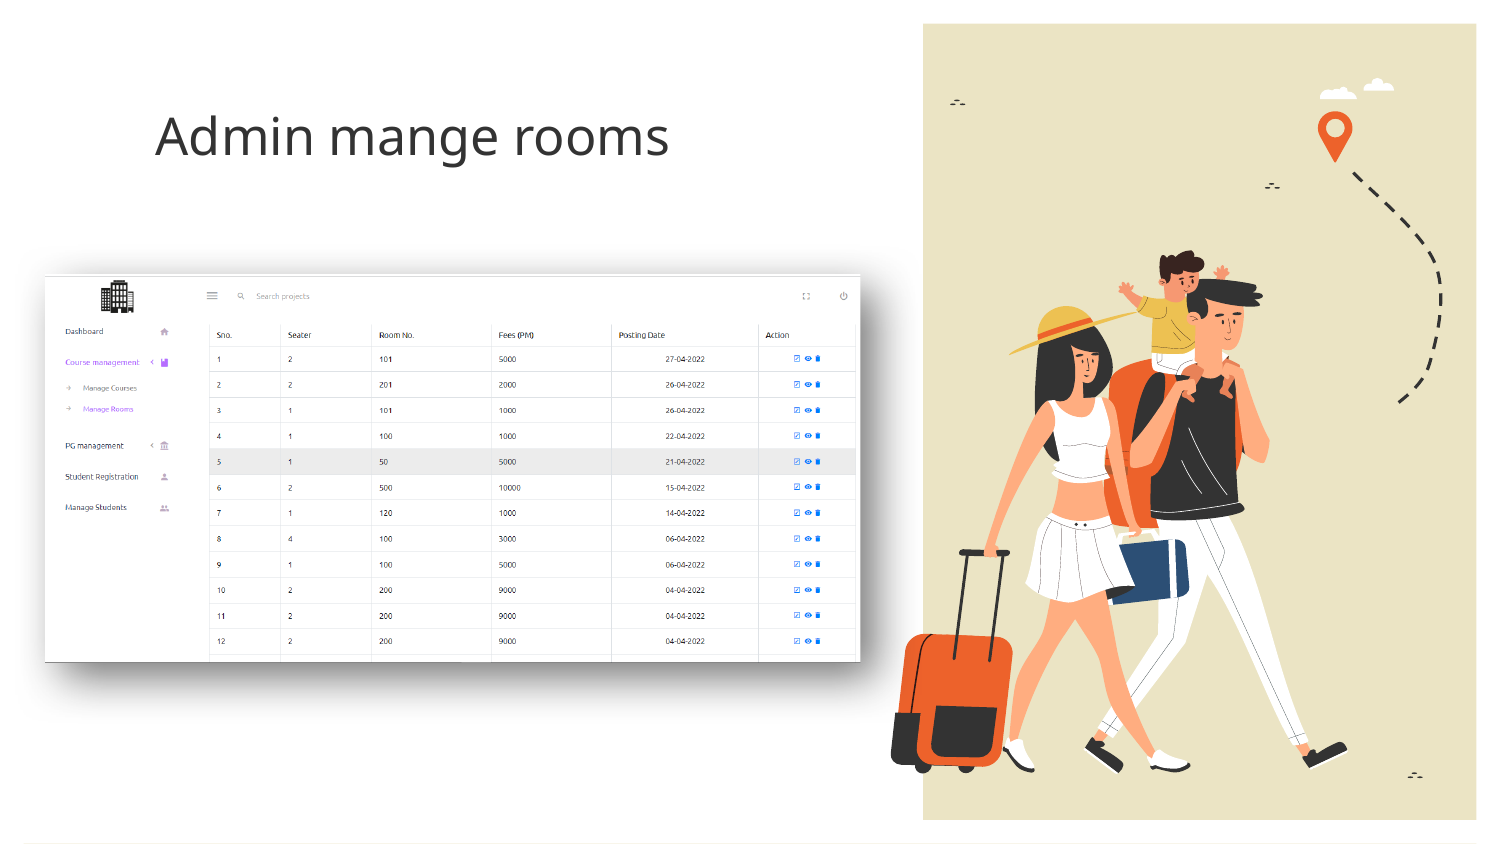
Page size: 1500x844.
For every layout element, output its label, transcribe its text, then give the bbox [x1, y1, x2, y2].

text_box [1317, 111, 1353, 163]
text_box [889, 250, 1349, 775]
title Admin mange rooms [116, 88, 710, 168]
picture [44, 273, 861, 663]
text_box [1353, 172, 1441, 409]
